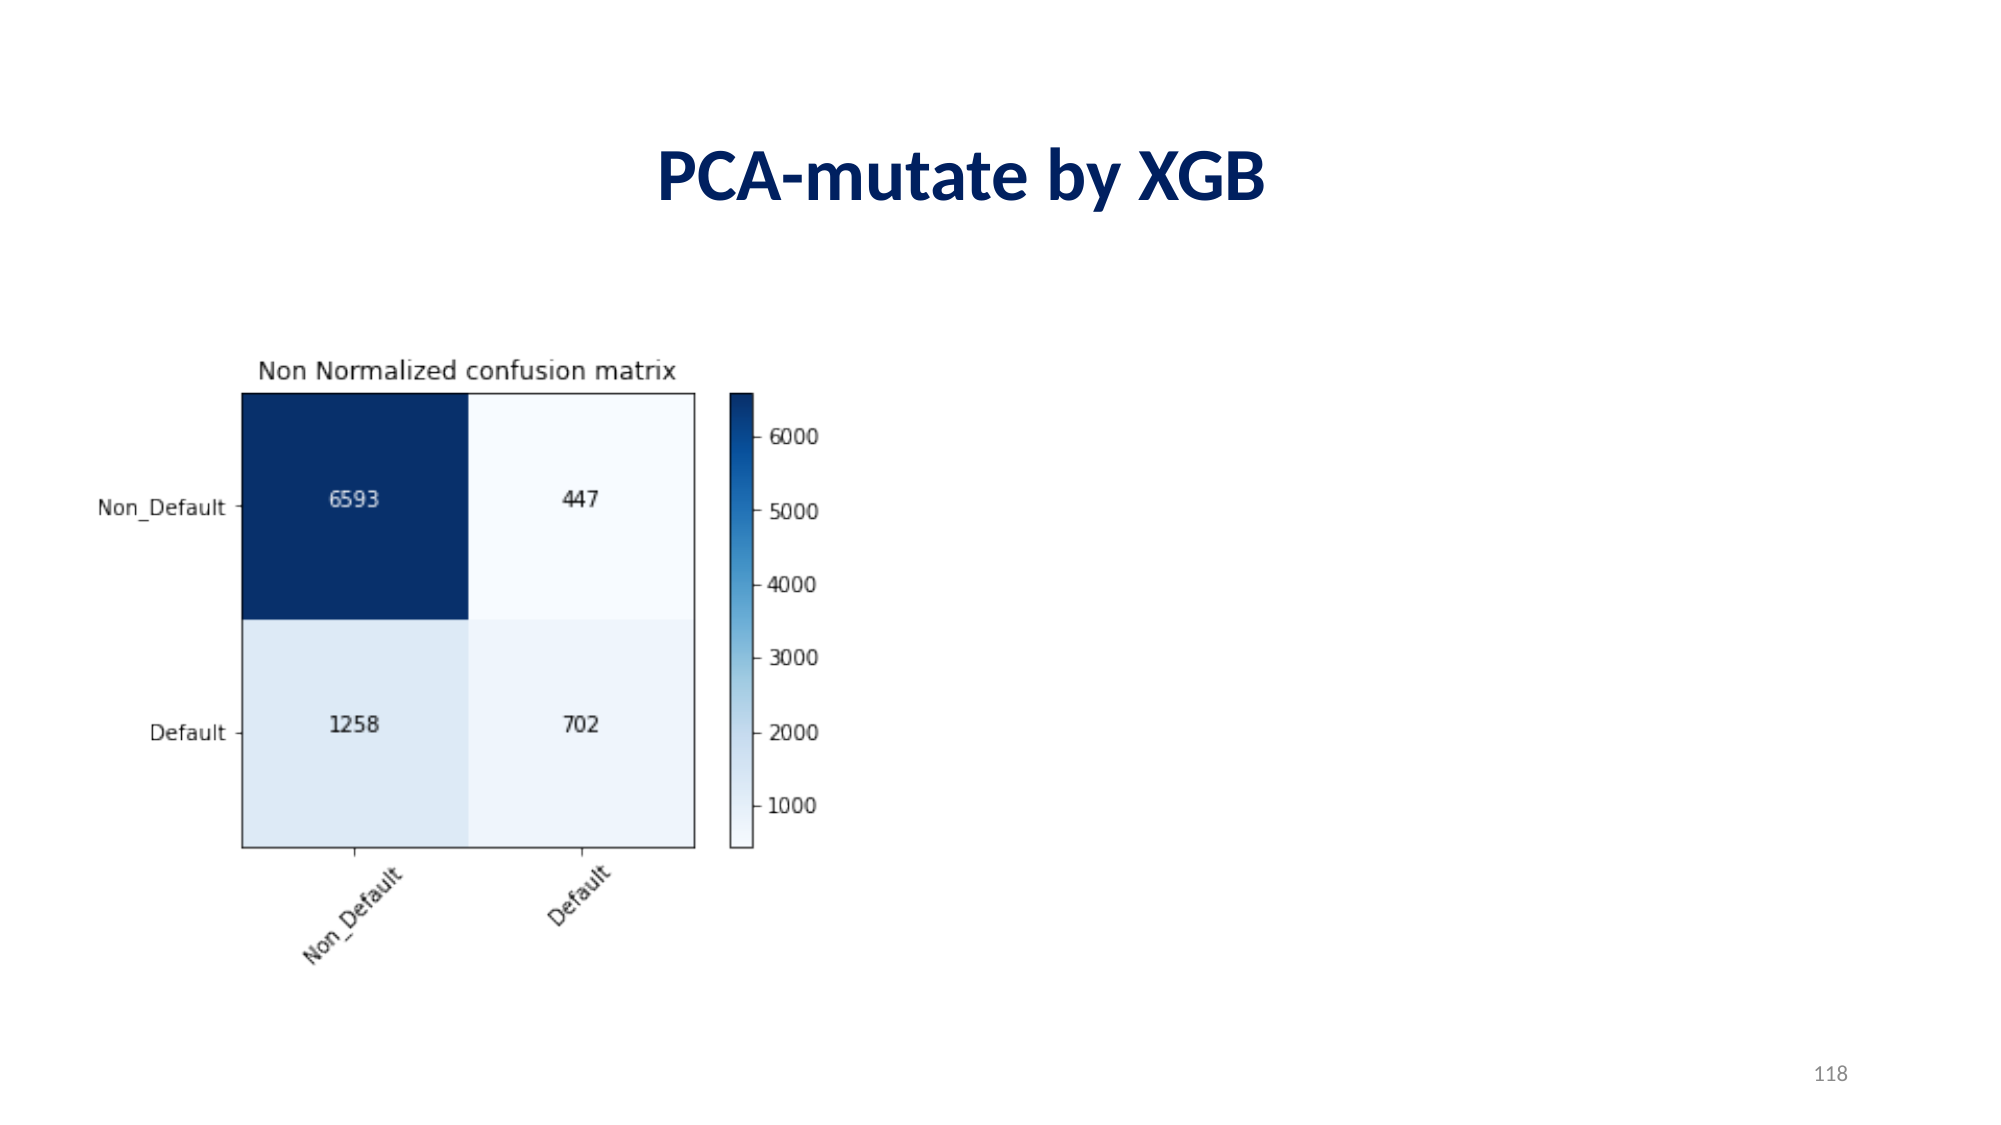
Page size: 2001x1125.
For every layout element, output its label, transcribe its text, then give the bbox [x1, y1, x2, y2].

picture [83, 345, 834, 983]
slide_number 117 [1413, 1042, 1864, 1103]
text_box PCA-mutate by XGB [642, 118, 1308, 224]
